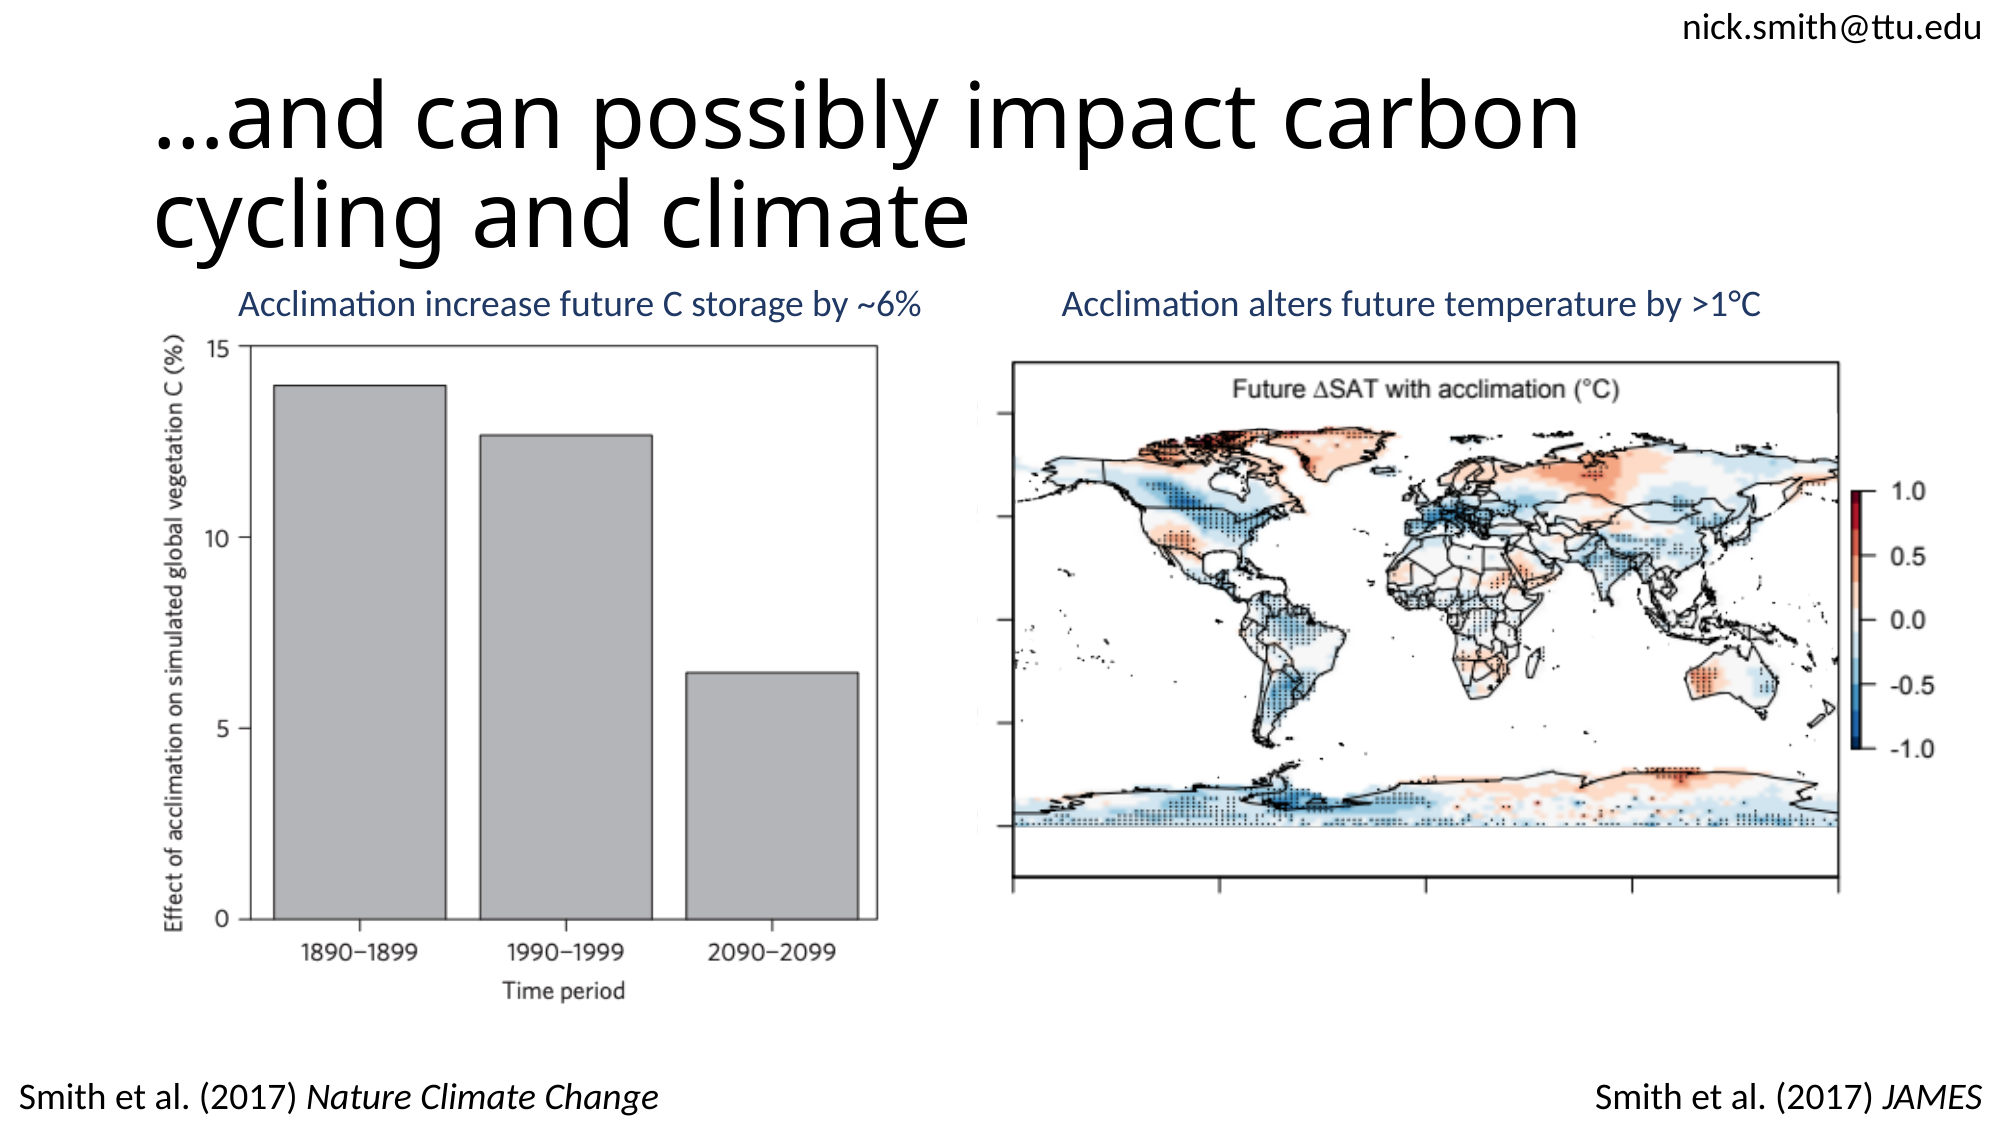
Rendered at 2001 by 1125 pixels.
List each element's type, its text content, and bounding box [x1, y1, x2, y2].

text_box Acclimation increase future C storage by ~6% [223, 271, 938, 331]
text_box nick.smith@ttu.edu [1667, 0, 1998, 55]
text_box Acclimation alters future temperature by >1°C [1046, 271, 1777, 313]
picture [977, 313, 1957, 906]
title …and can possibly impact carbon cycling and climate [137, 59, 1863, 278]
text_box Smith et al. (2017) JAMES [1580, 1064, 1998, 1125]
picture [137, 313, 906, 1016]
text_box Smith et al. (2017) Nature Climate Change [3, 1064, 675, 1125]
